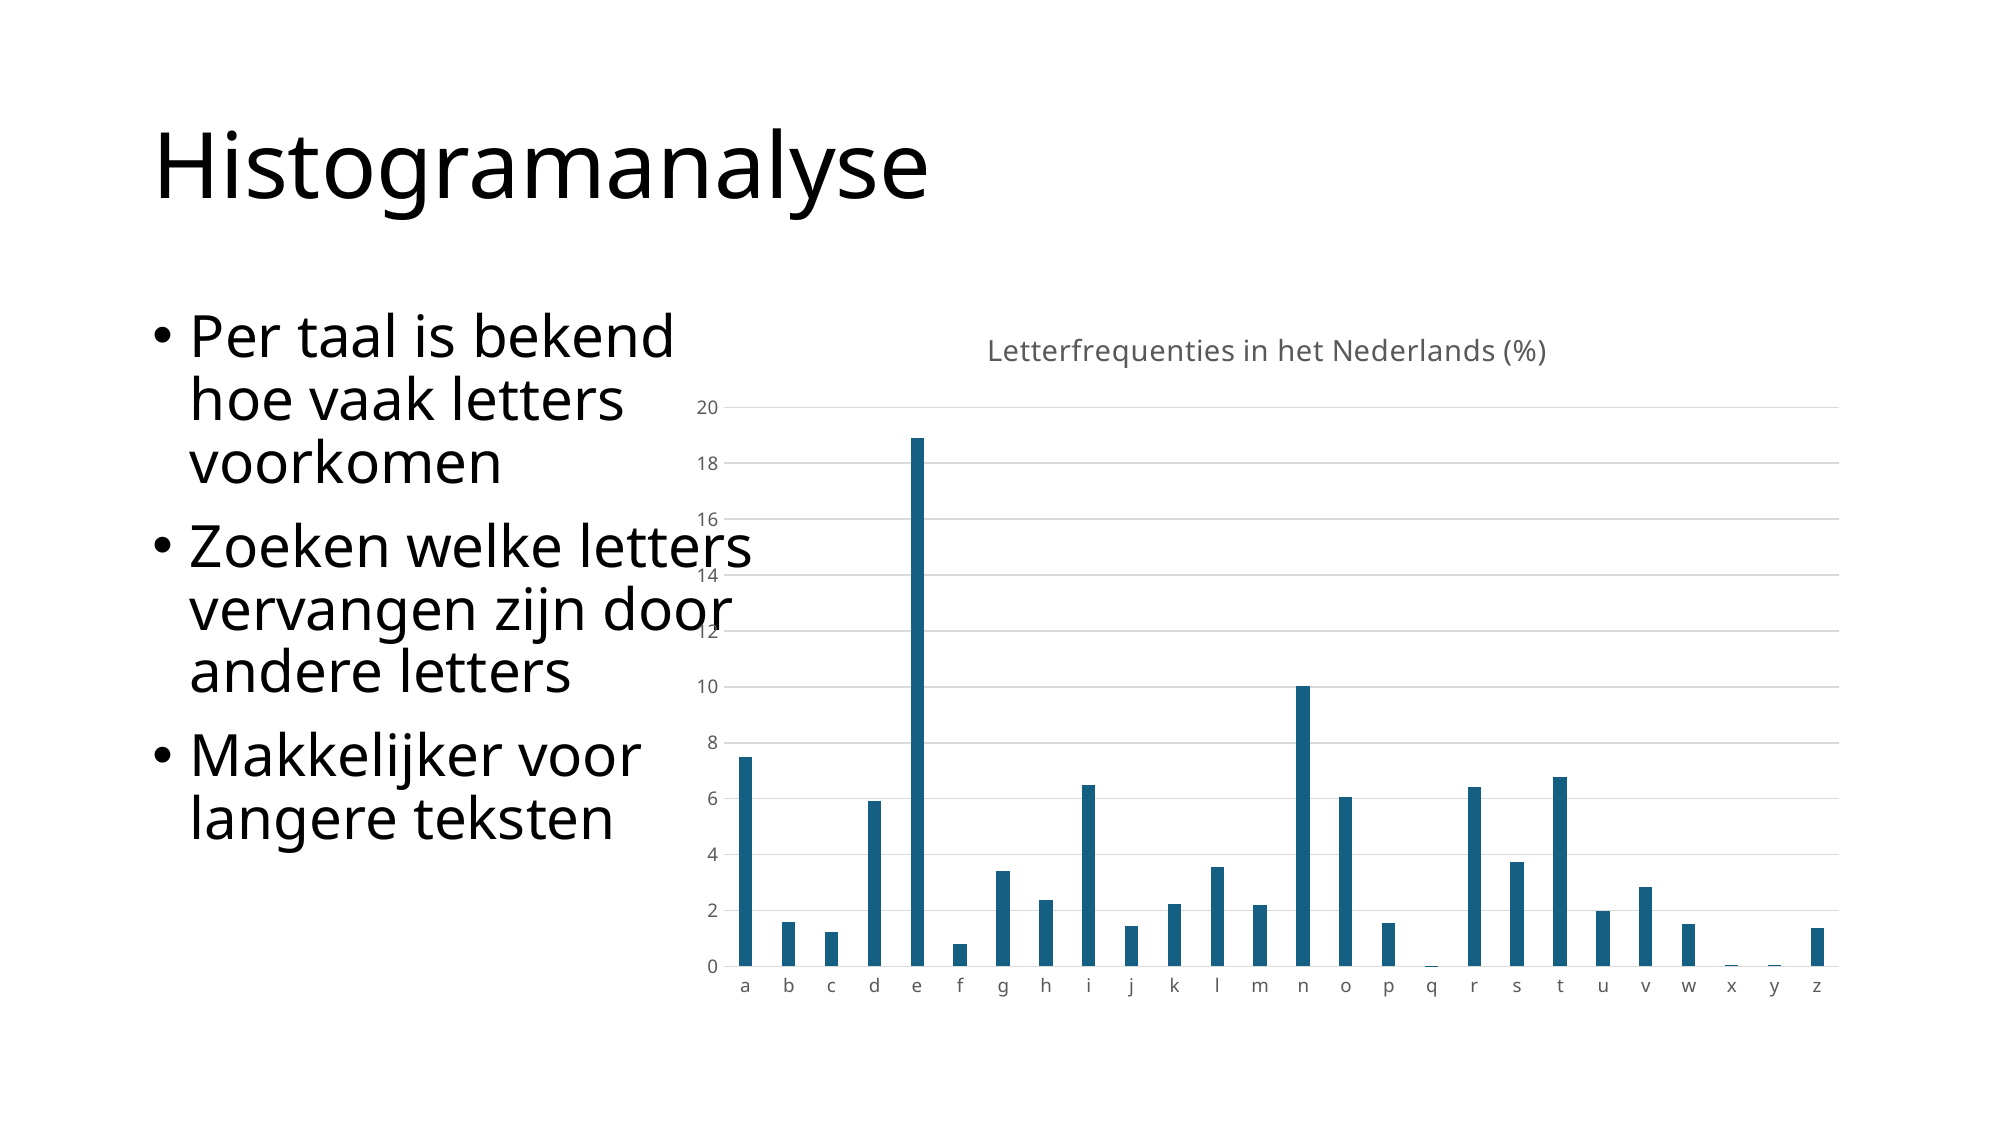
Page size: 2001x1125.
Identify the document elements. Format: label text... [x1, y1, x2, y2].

list Per taal is bekend hoe vaak letters voorkomen Zoeken welke letters vervangen zijn door andere letters Makkelijker voor langere teksten [137, 299, 672, 1014]
title Histogramanalyse [137, 59, 1863, 278]
chart [672, 298, 1863, 1014]
